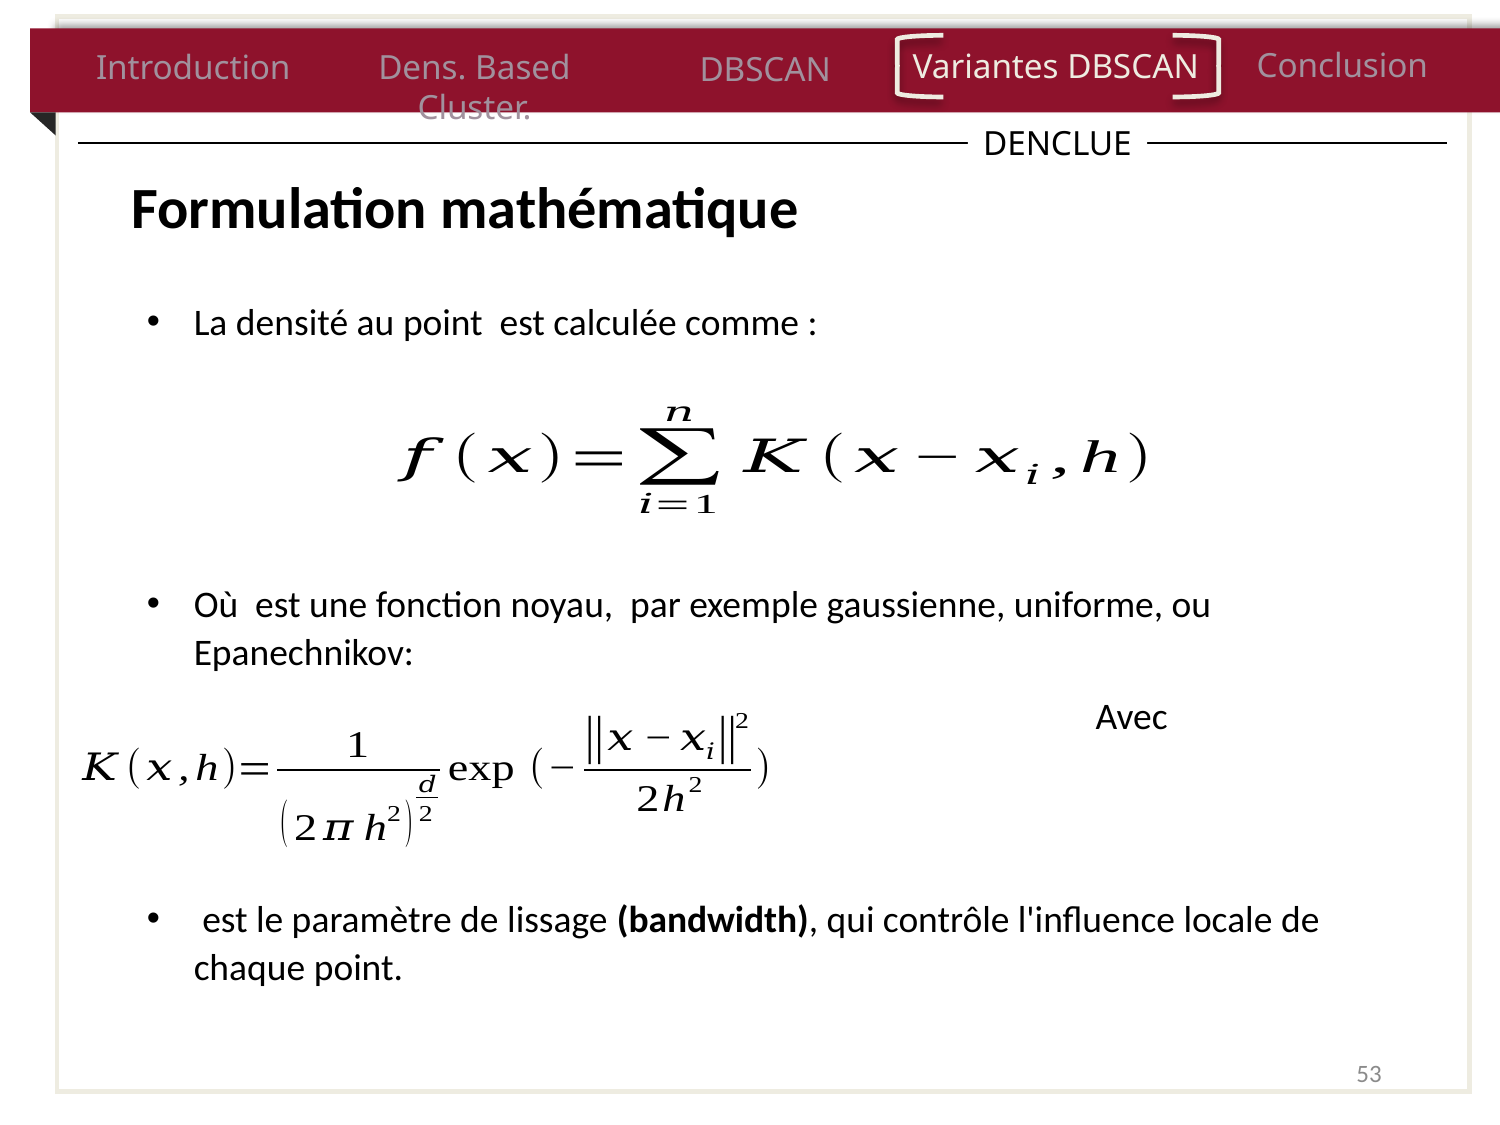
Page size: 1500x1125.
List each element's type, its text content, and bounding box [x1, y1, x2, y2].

text_box DBSCAN [653, 40, 878, 96]
text_box [56, 15, 1471, 19]
text_box Conclusion [1230, 37, 1455, 92]
text_box [896, 34, 944, 98]
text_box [77, 115, 1448, 171]
slide_number 53 [1059, 1042, 1397, 1103]
text_box Variantes DBSCAN [945, 38, 1169, 93]
text_box [29, 27, 1500, 113]
text_box Formulation mathématique [116, 171, 1384, 248]
text_box [27, 111, 57, 138]
text_box [56, 115, 1471, 1092]
text_box Dens. Based Cluster. [313, 38, 636, 115]
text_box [79, 287, 1399, 1010]
text_box [1172, 34, 1220, 98]
text_box Introduction [77, 38, 310, 94]
